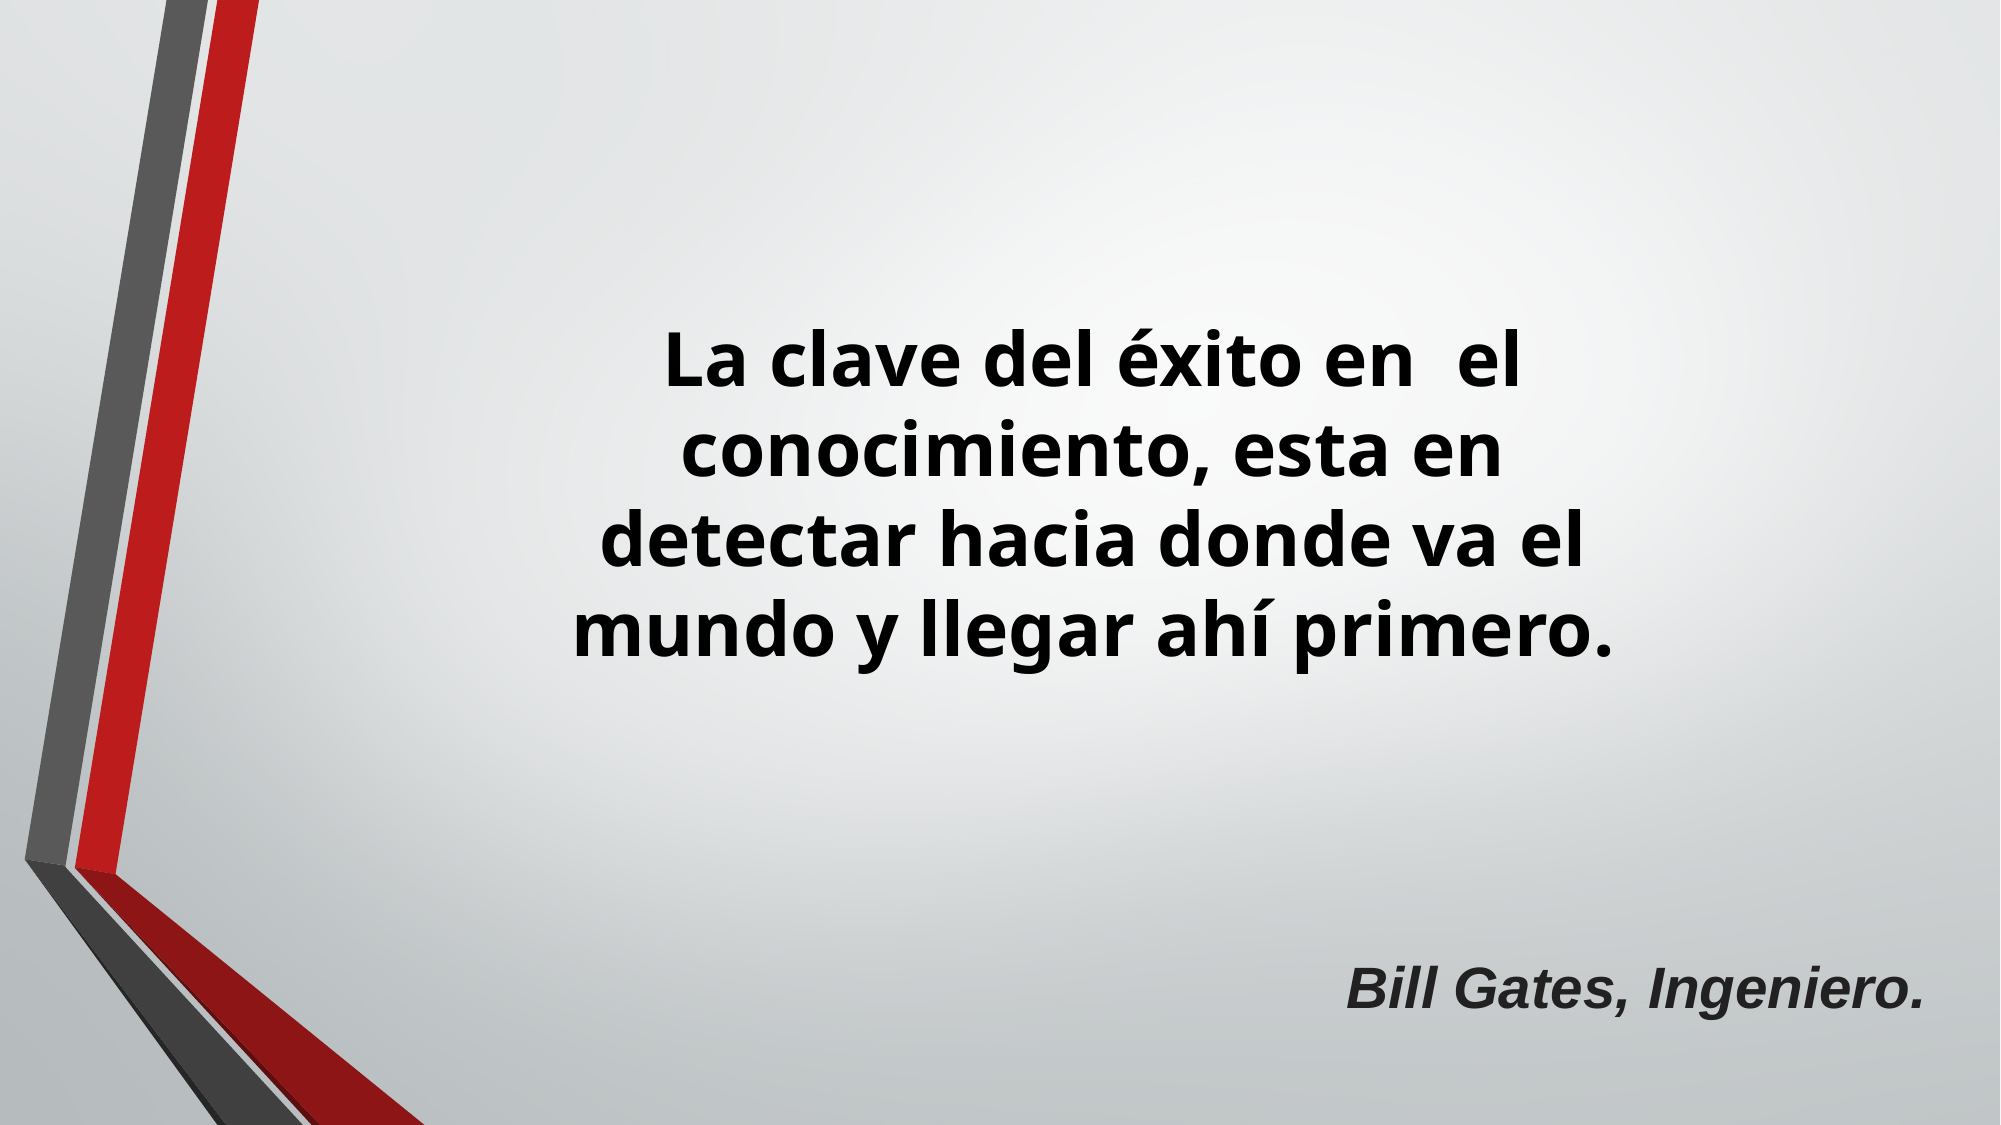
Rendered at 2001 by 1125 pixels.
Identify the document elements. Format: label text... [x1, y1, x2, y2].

text_box La clave del éxito en el conocimiento, esta en detectar hacia donde va el mundo y llegar ahí primero. [537, 303, 1649, 679]
text_box Bill Gates, Ingeniero. [1331, 943, 1966, 1028]
